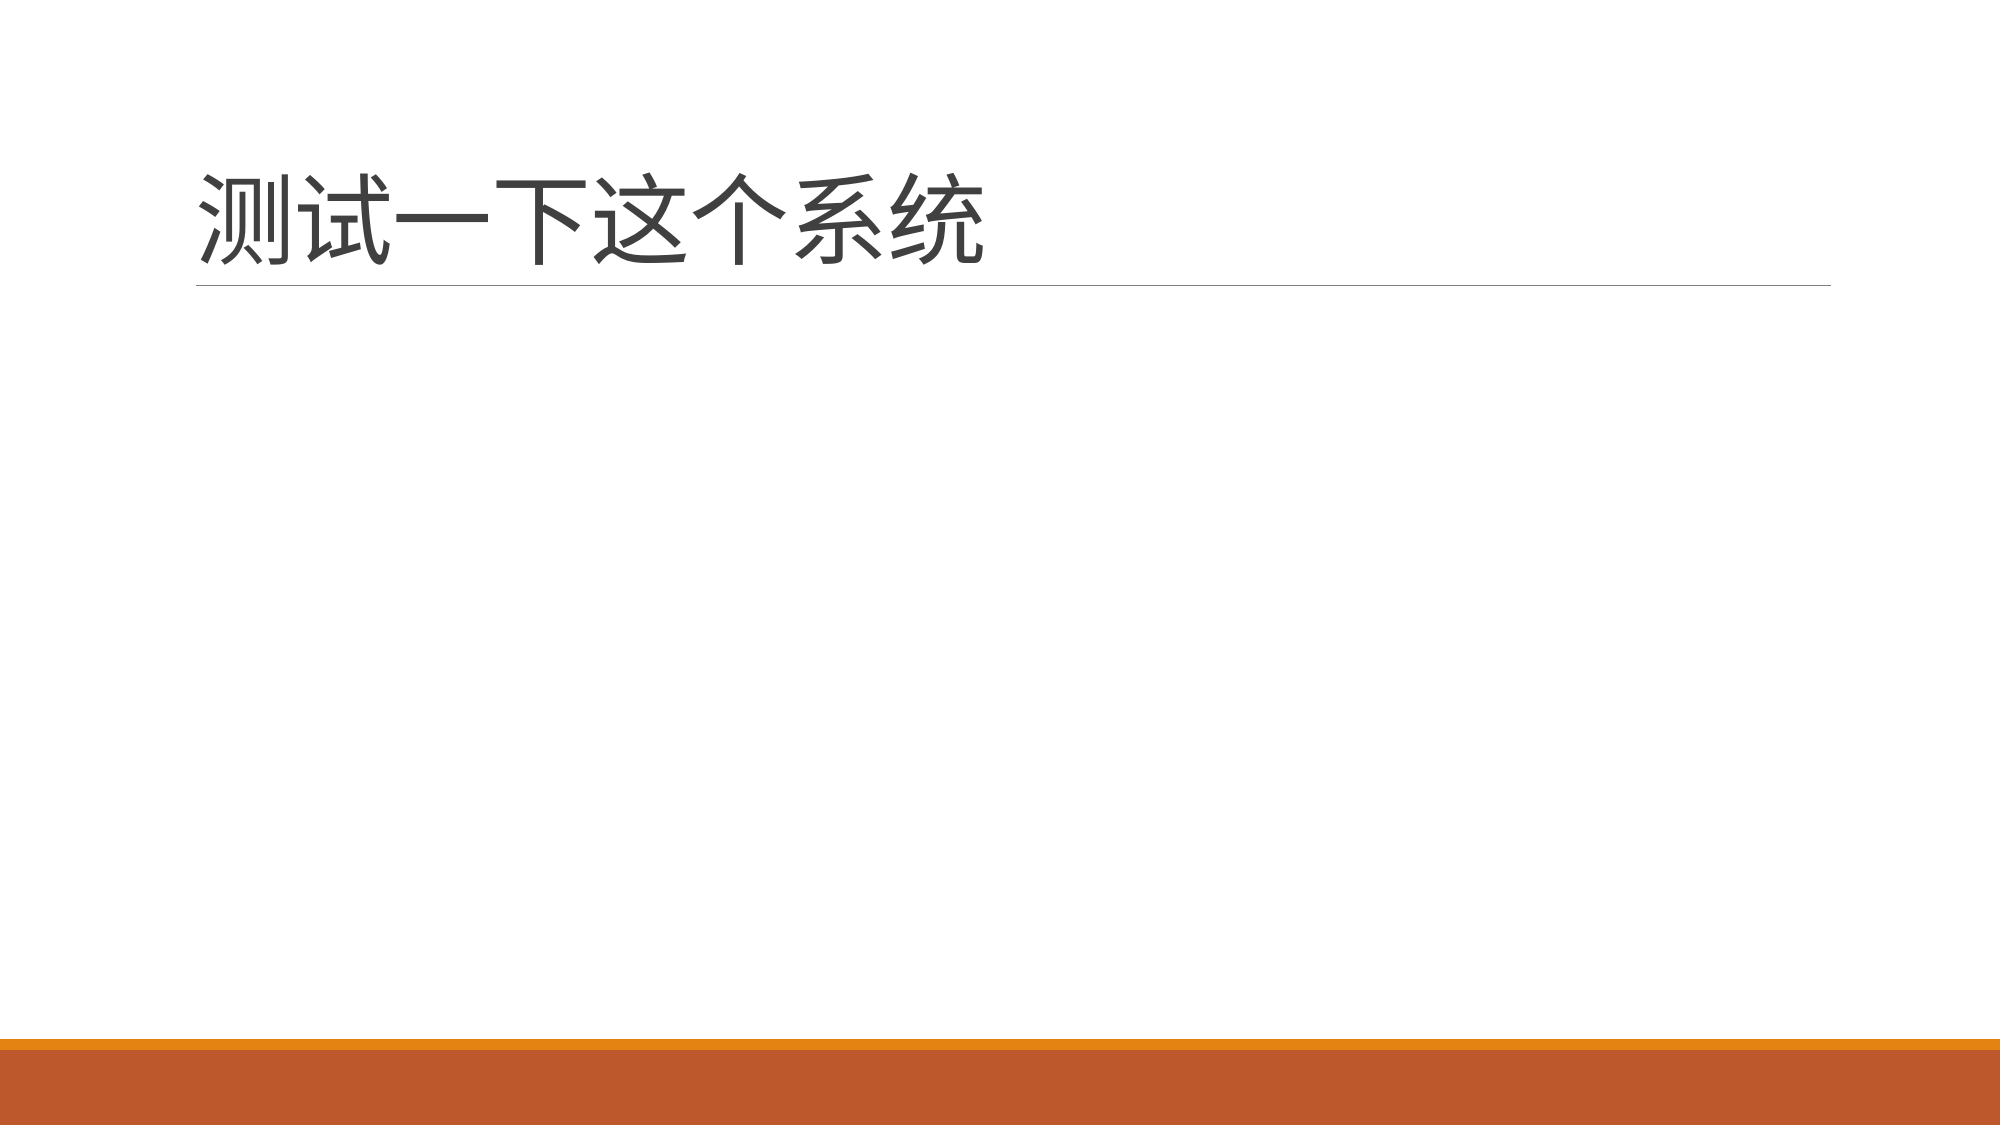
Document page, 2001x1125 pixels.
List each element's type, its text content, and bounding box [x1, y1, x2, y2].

title 测试一下这个系统 [180, 47, 1830, 285]
